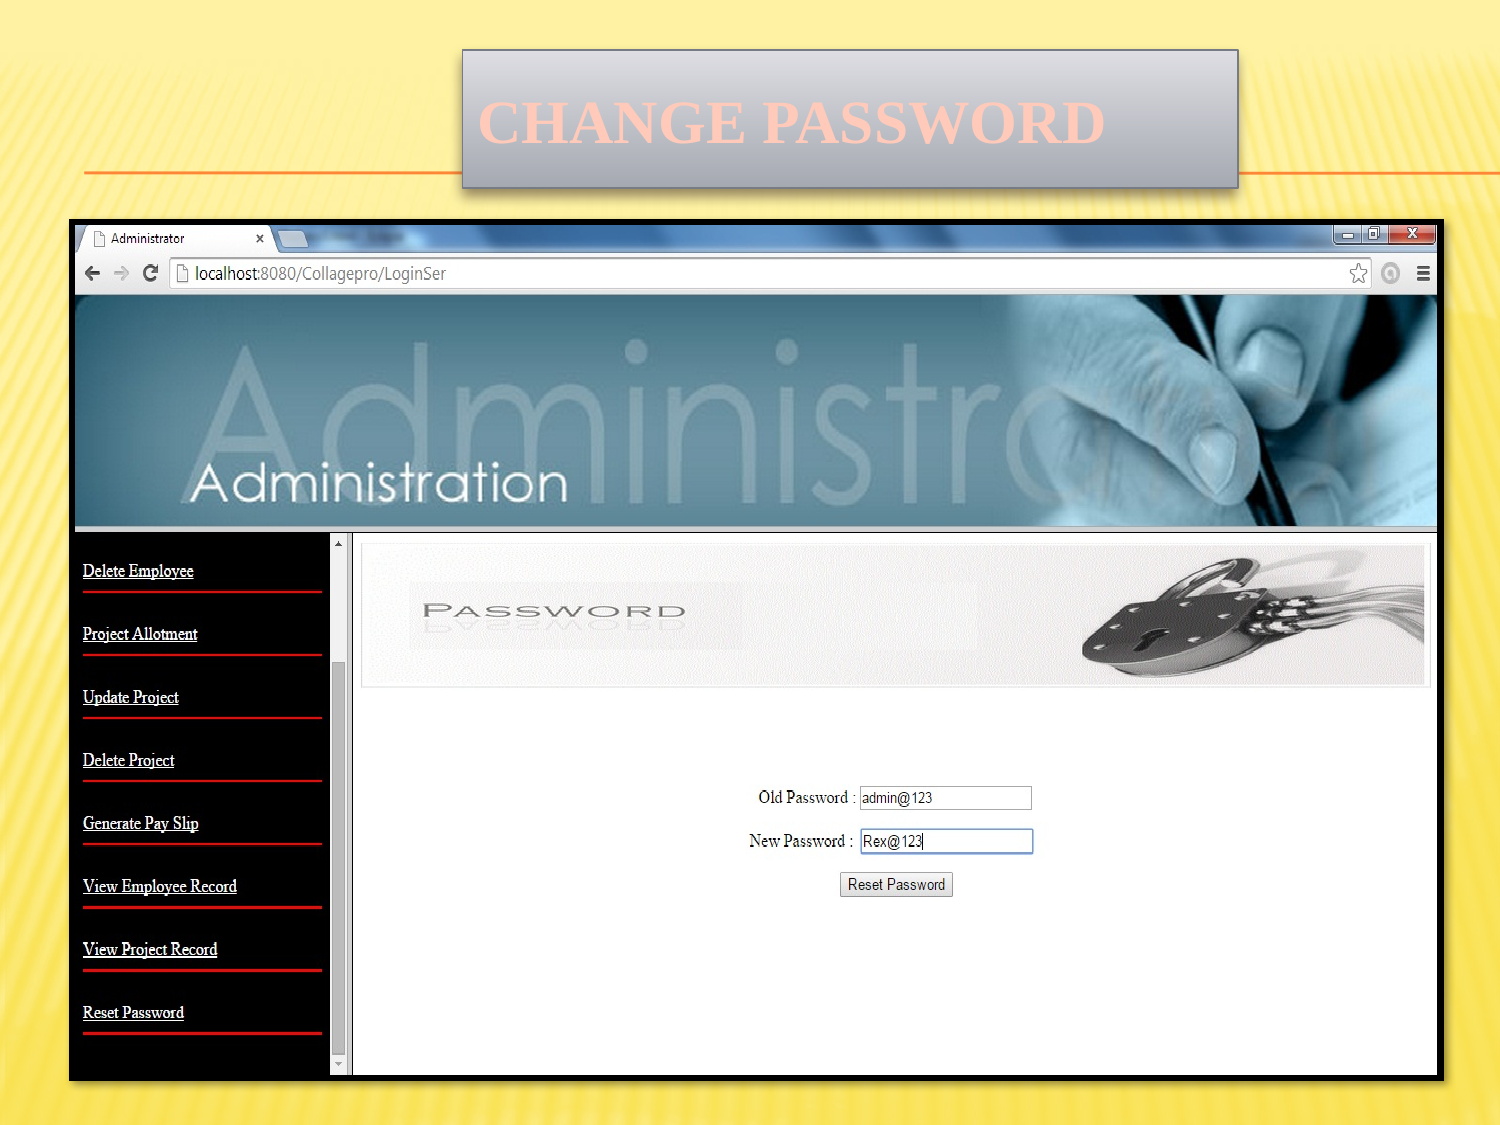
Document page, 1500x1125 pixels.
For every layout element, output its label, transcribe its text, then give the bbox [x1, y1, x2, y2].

title CHANGE PASSWORD [462, 49, 1239, 189]
picture [74, 224, 1438, 1076]
